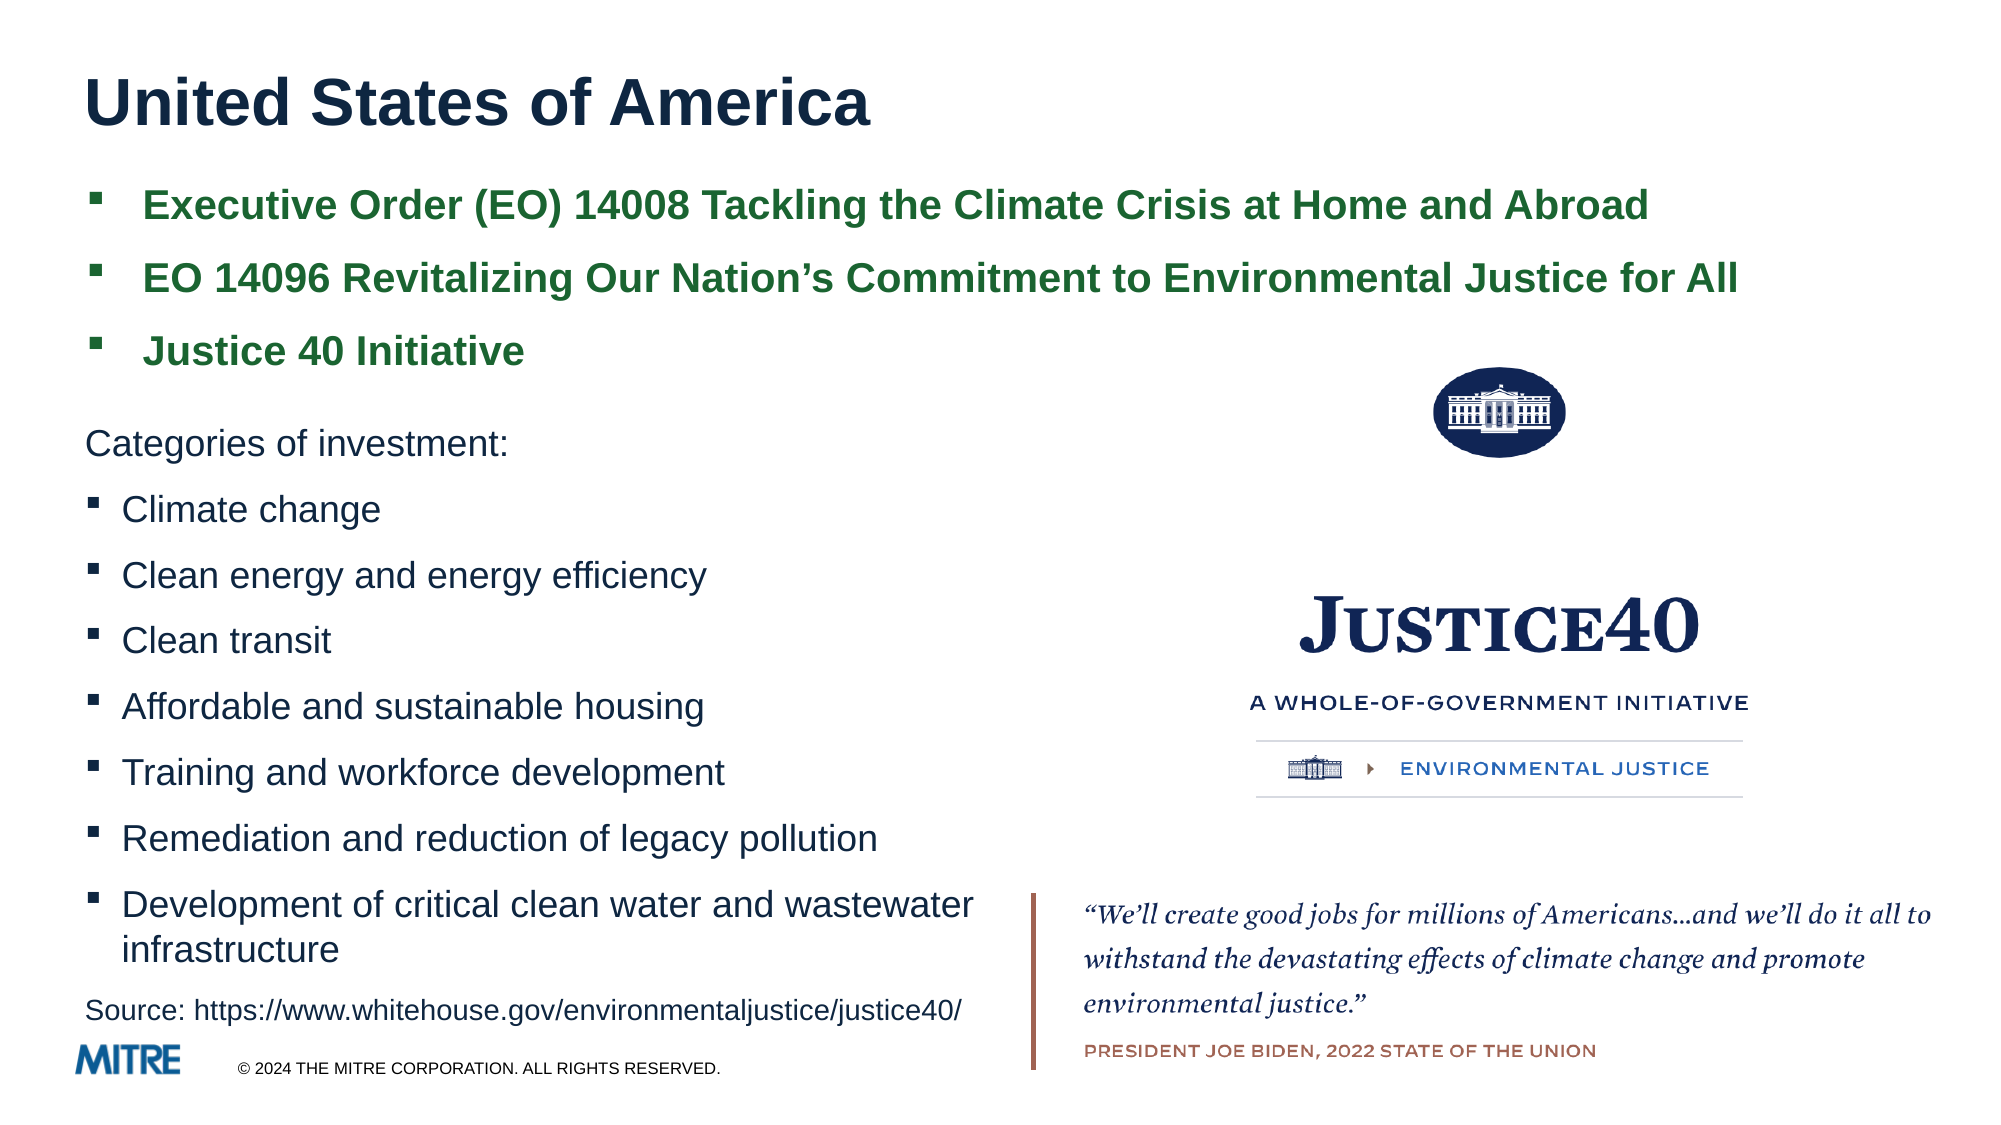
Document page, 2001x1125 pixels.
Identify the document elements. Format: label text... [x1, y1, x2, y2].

list Executive Order (EO) 14008 Tackling the Climate Crisis at Home and Abroad EO 14096 Revitalizing Our Nation’s Commitment to Environmental Justice for All Justice 40 Initiative [69, 160, 2000, 398]
footer © 2024 THE MITRE CORPORATION. ALL RIGHTS RESERVED. [237, 1037, 972, 1098]
picture [70, 1038, 188, 1083]
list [1006, 353, 2000, 1095]
list Categories of investment: Climate change Clean energy and energy efficiency Clean transit Affordable and sustainable housing Training and workforce development Remediation and reduction of legacy pollution Development of critical clean water and wastewater infrastructure Source: https://www.whitehouse.gov/environmentaljustice/justice40/ [69, 411, 994, 1038]
title United States of America [69, 60, 970, 160]
